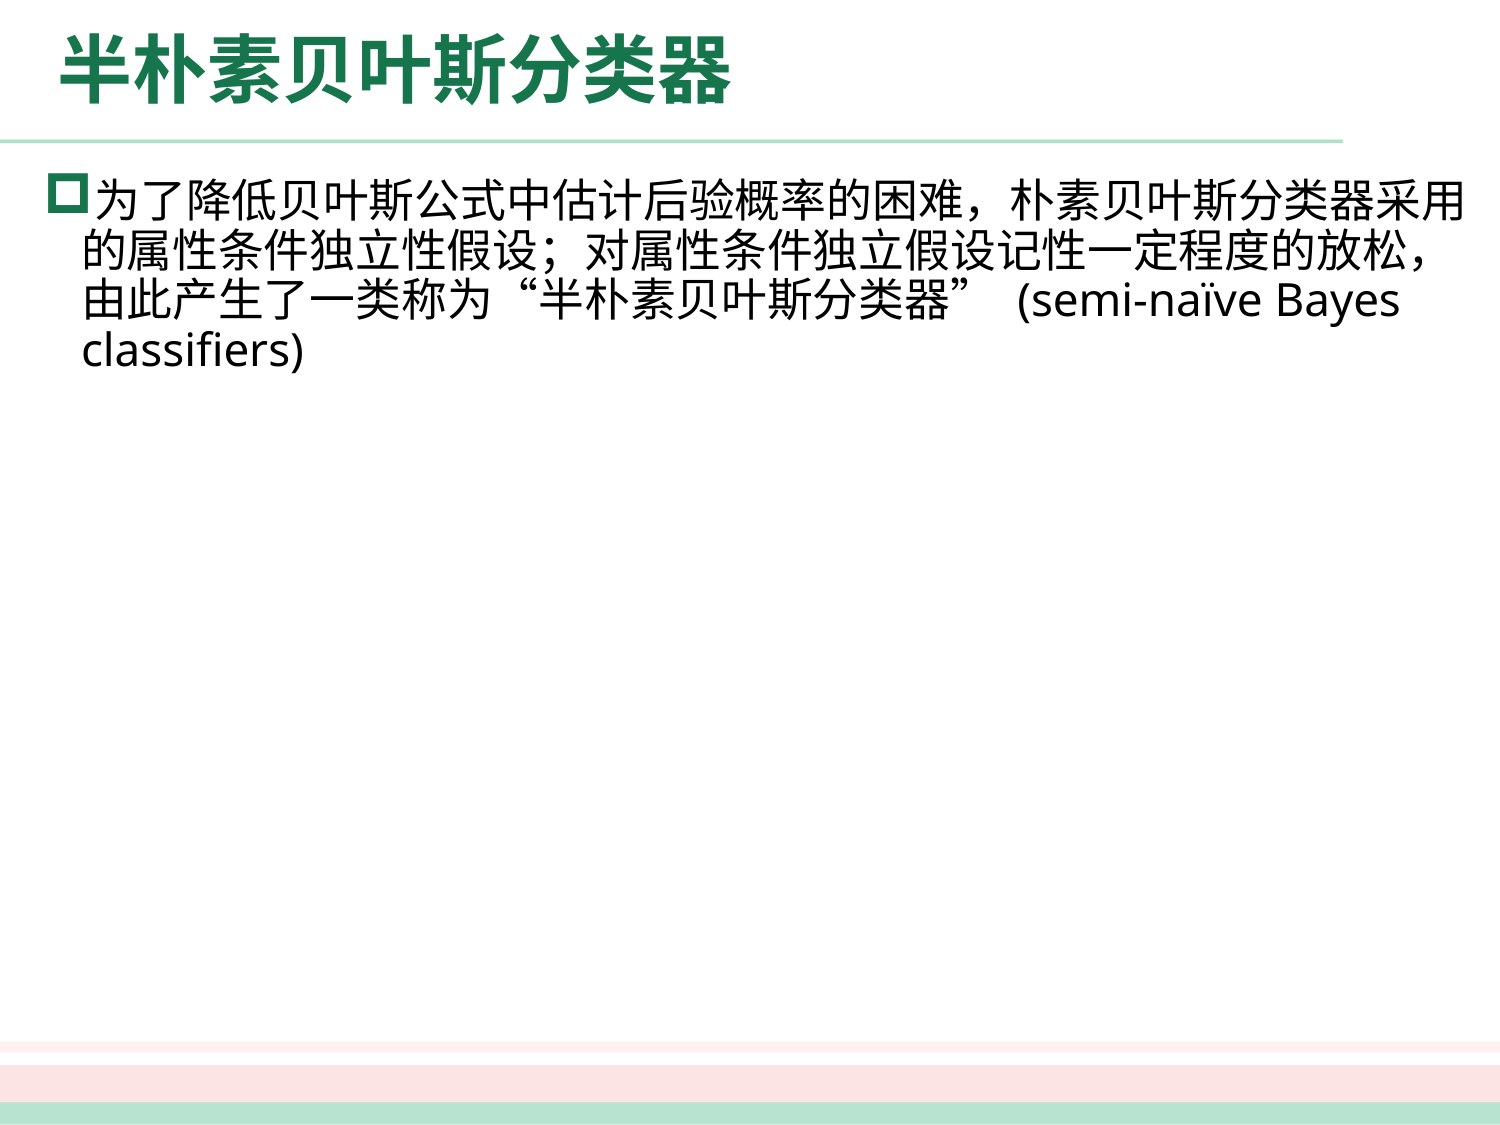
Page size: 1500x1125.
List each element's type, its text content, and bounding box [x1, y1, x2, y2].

picture [0, 0, 1500, 1125]
list 为了降低贝叶斯公式中估计后验概率的困难，朴素贝叶斯分类器采用的属性条件独立性假设；对属性条件独立假设记性一定程度的放松，由此产生了一类称为“半朴素贝叶斯分类器” (semi-naïve Bayes classifiers) [28, 170, 1500, 1020]
title 半朴素贝叶斯分类器 [42, 8, 1223, 138]
